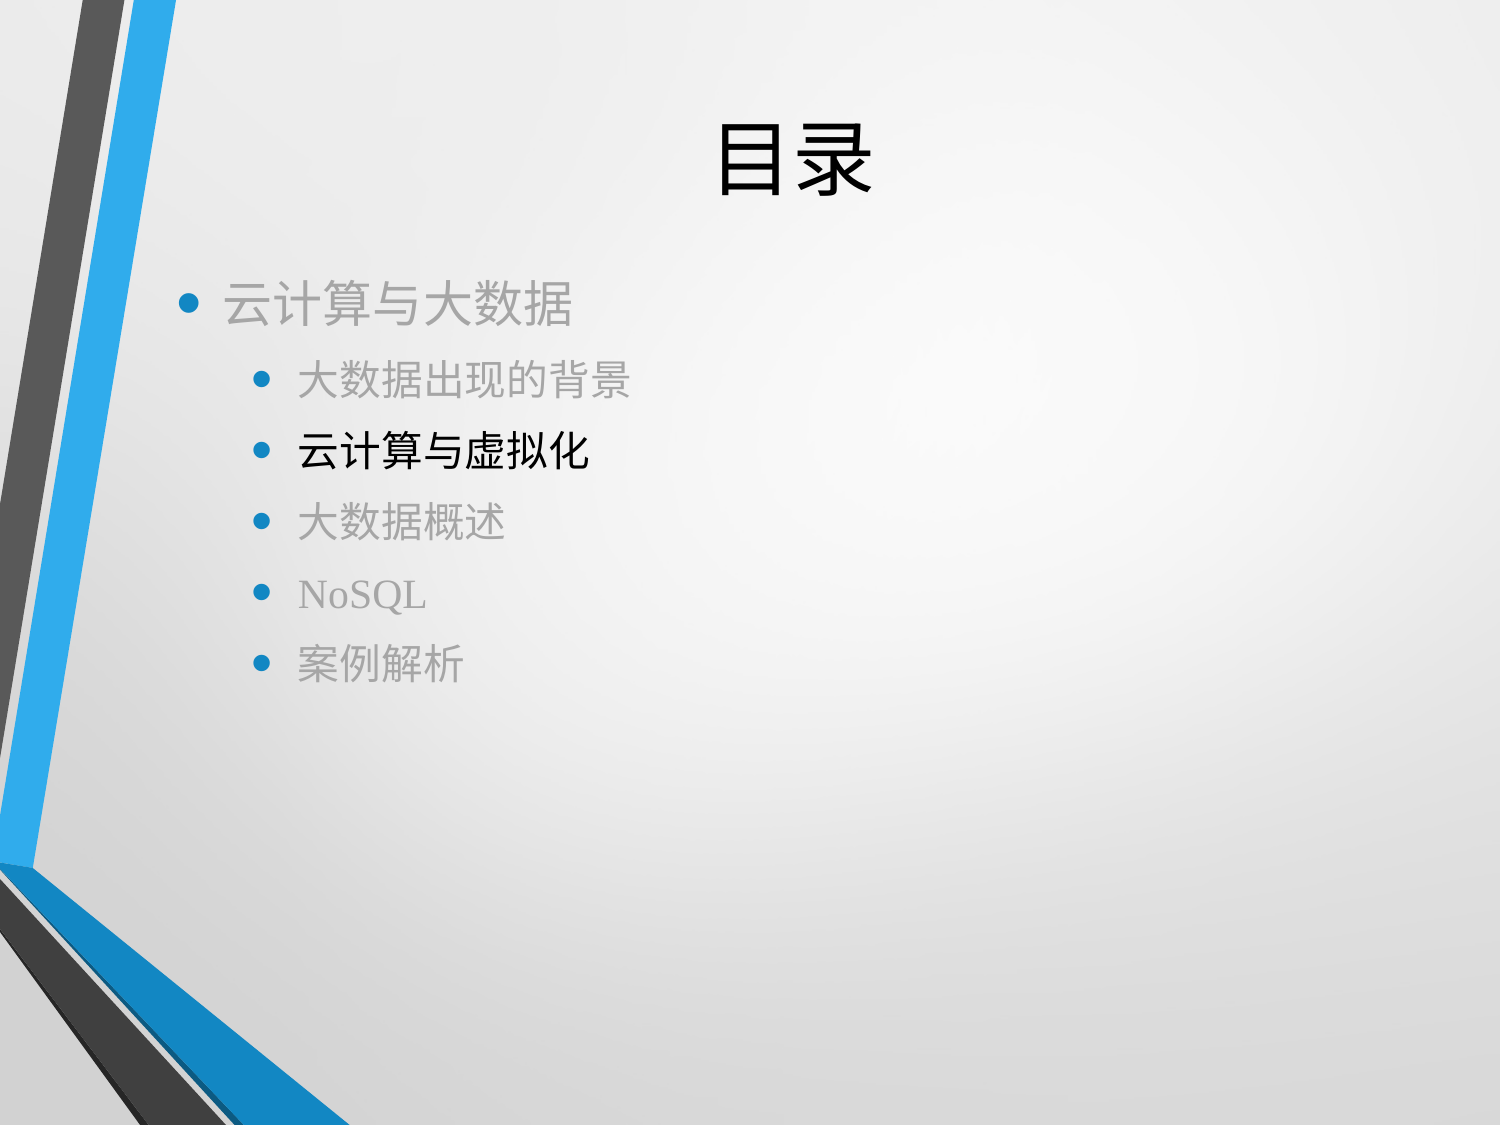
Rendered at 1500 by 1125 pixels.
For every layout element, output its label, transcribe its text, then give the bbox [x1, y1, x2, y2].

list 云计算与大数据 大数据出现的背景 云计算与虚拟化 大数据概述 NoSQL 案例解析 [161, 265, 1425, 985]
title 目录 [161, 75, 1425, 238]
